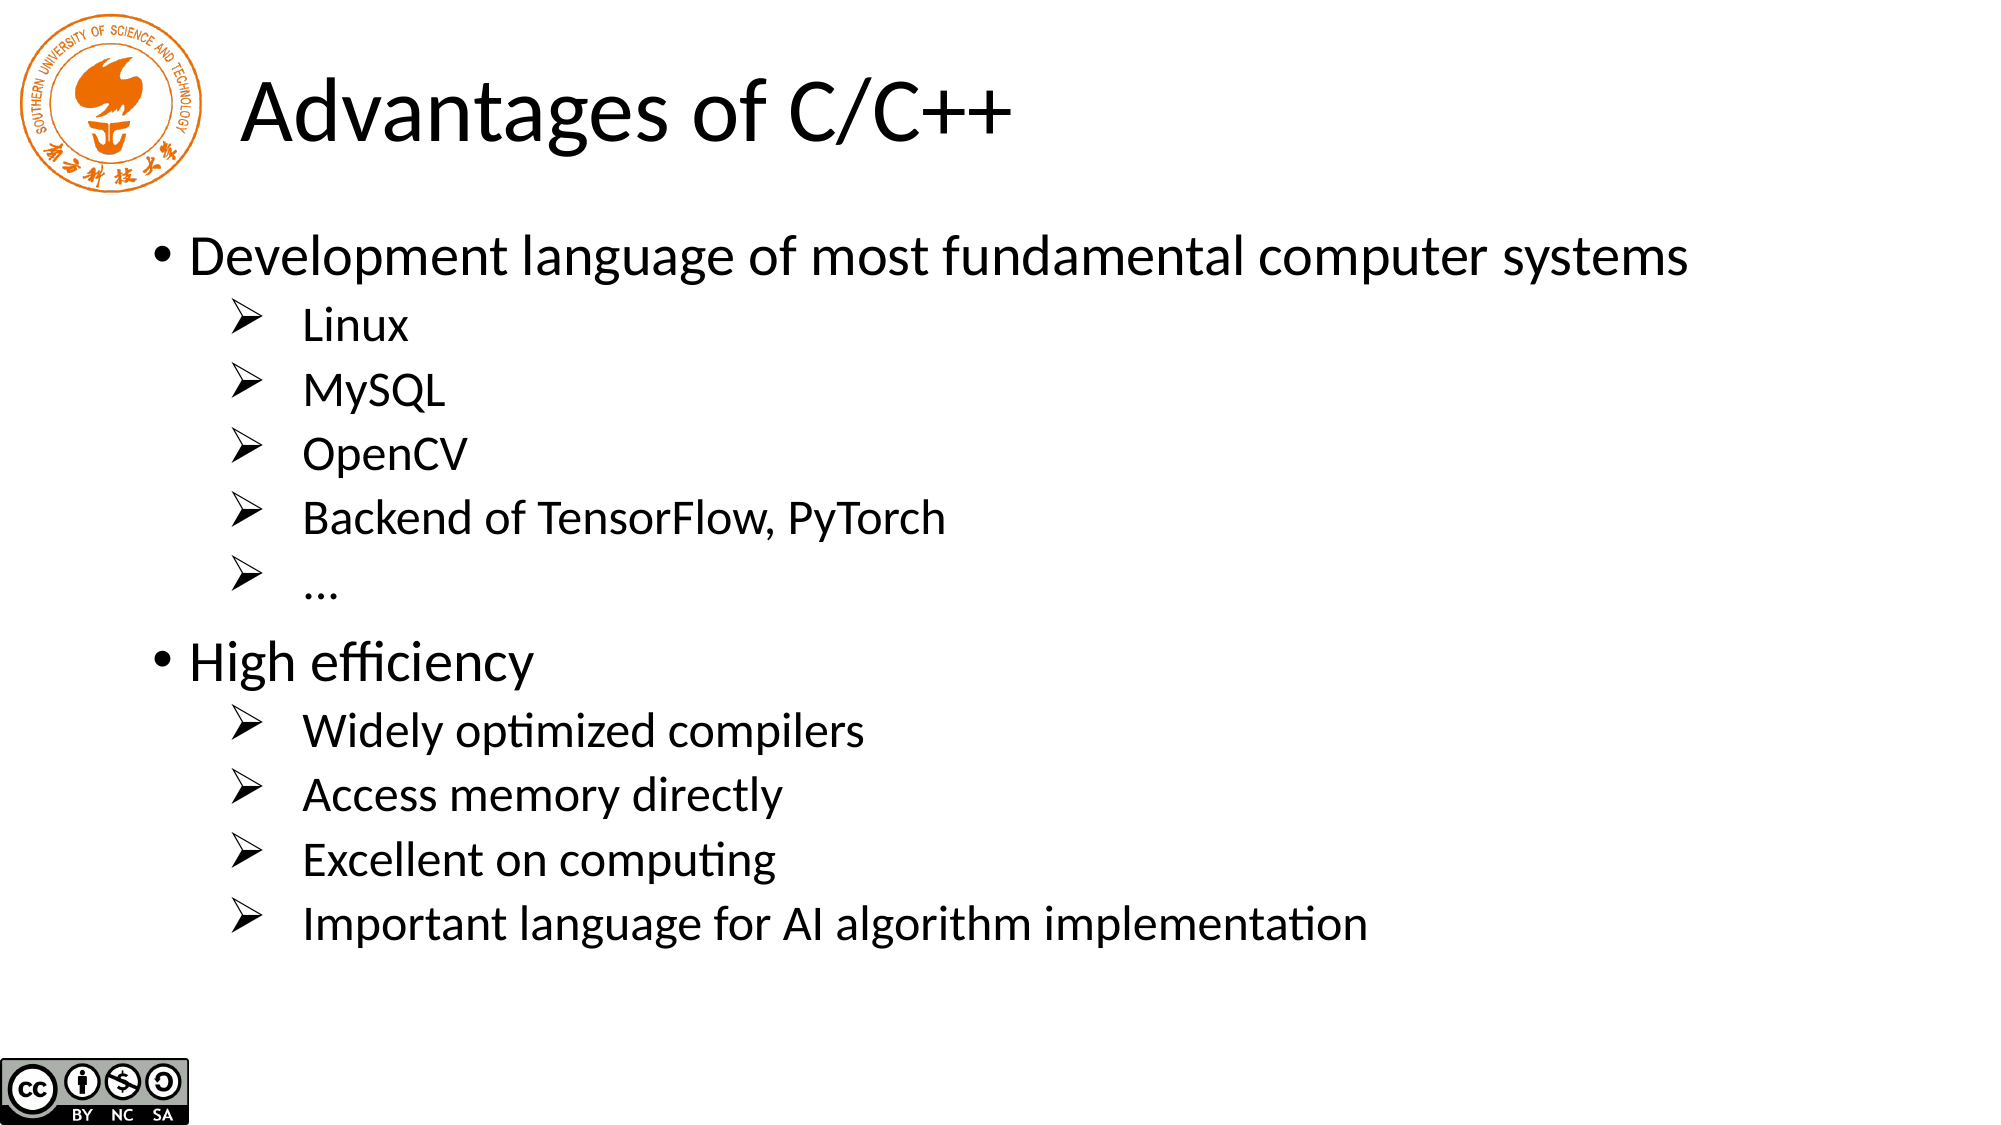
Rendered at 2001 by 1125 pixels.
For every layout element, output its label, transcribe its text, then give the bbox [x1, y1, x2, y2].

picture [18, 11, 202, 194]
title Advantages of C/C++ [225, 43, 1951, 181]
list Development language of most fundamental computer systems Linux MySQL OpenCV Backend of TensorFlow, PyTorch ... High efficiency Widely optimized compilers Access memory directly Excellent on computing Important language for AI algorithm implementation [137, 217, 1951, 1014]
picture [0, 1058, 189, 1125]
